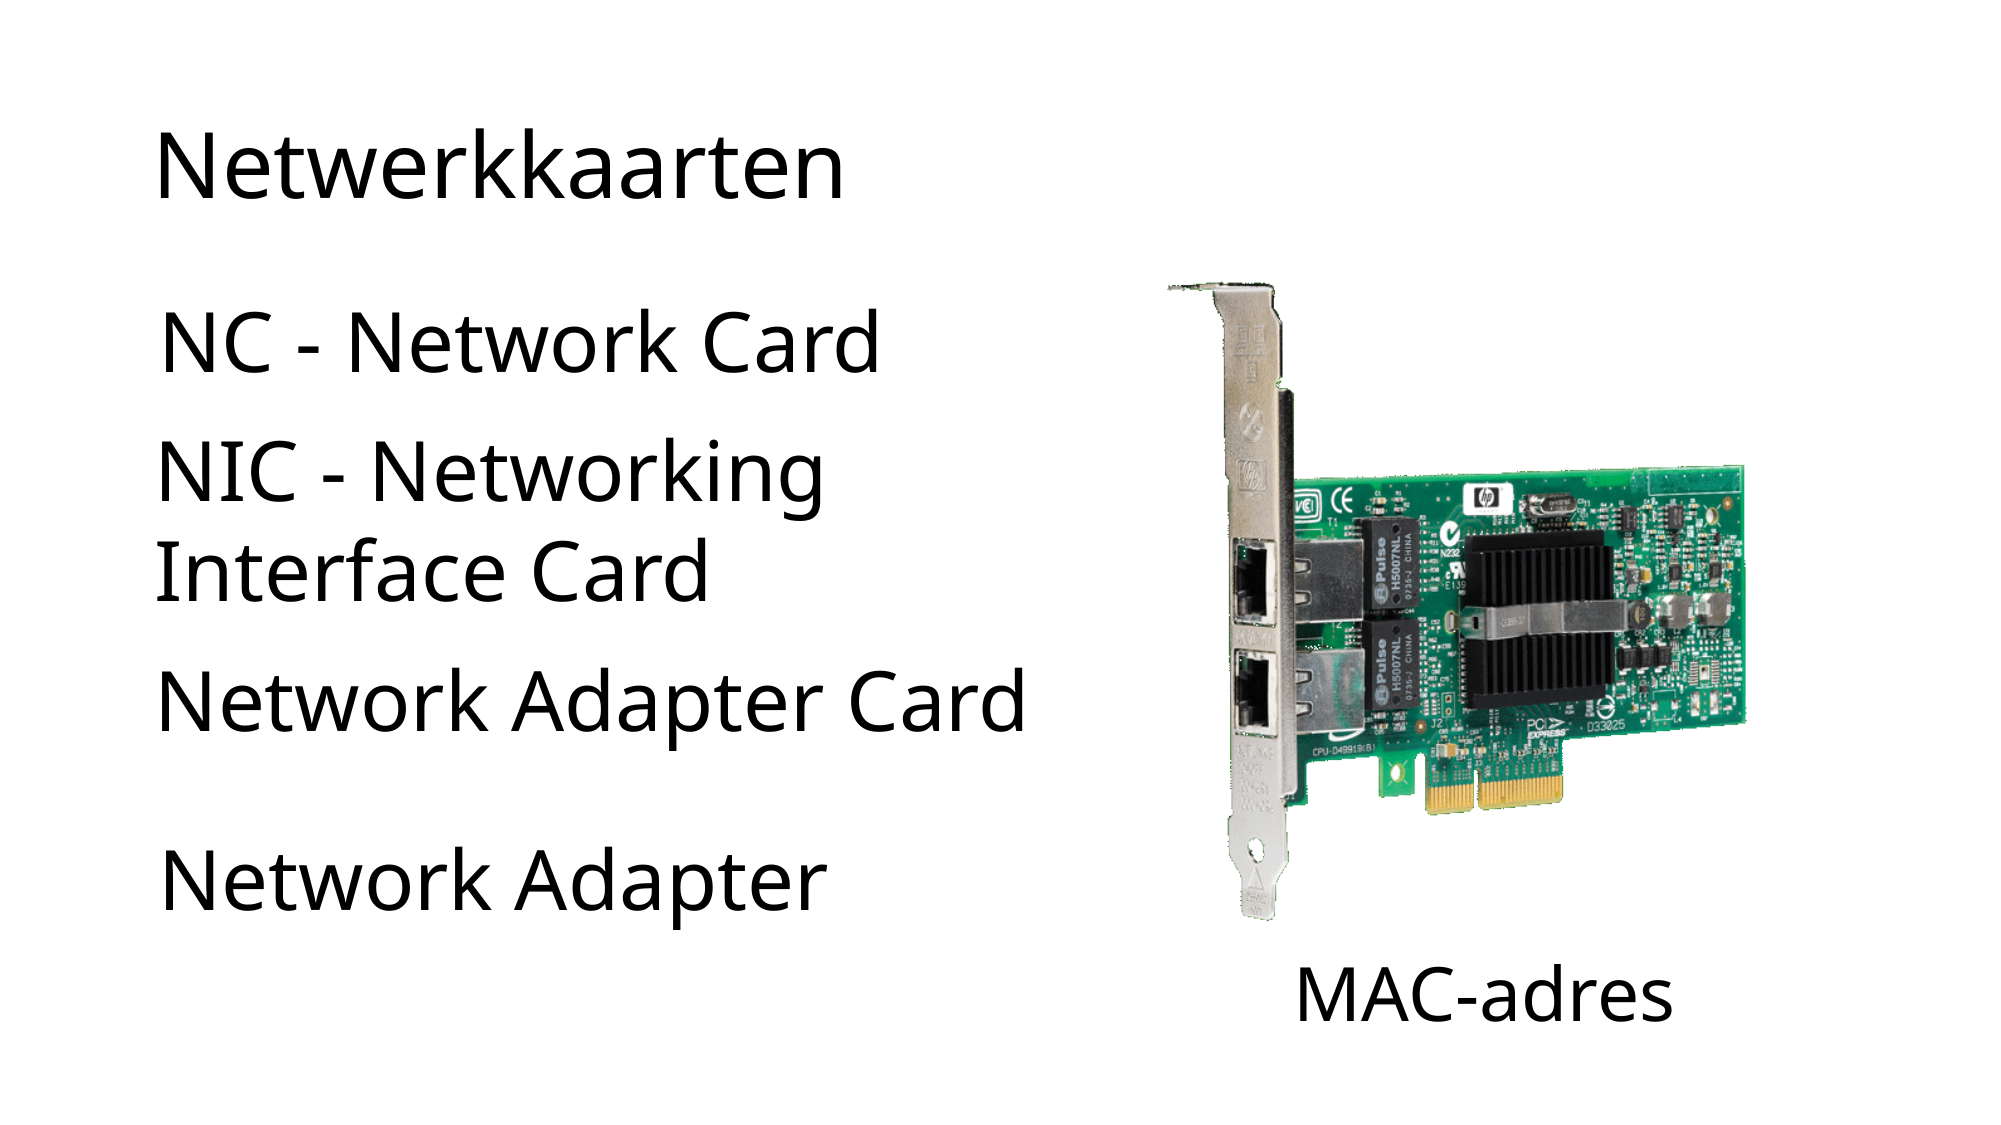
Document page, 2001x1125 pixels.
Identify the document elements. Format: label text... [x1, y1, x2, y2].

text_box Network Adapter [143, 800, 1141, 954]
picture [1107, 250, 1863, 940]
title Netwerkkaarten [137, 59, 1863, 278]
text_box MAC-adres [1278, 940, 1724, 1044]
text_box NC - Network Card [143, 262, 1107, 416]
text_box NIC - Networking Interface Card [140, 441, 1107, 595]
text_box Network Adapter Card [140, 621, 1107, 776]
